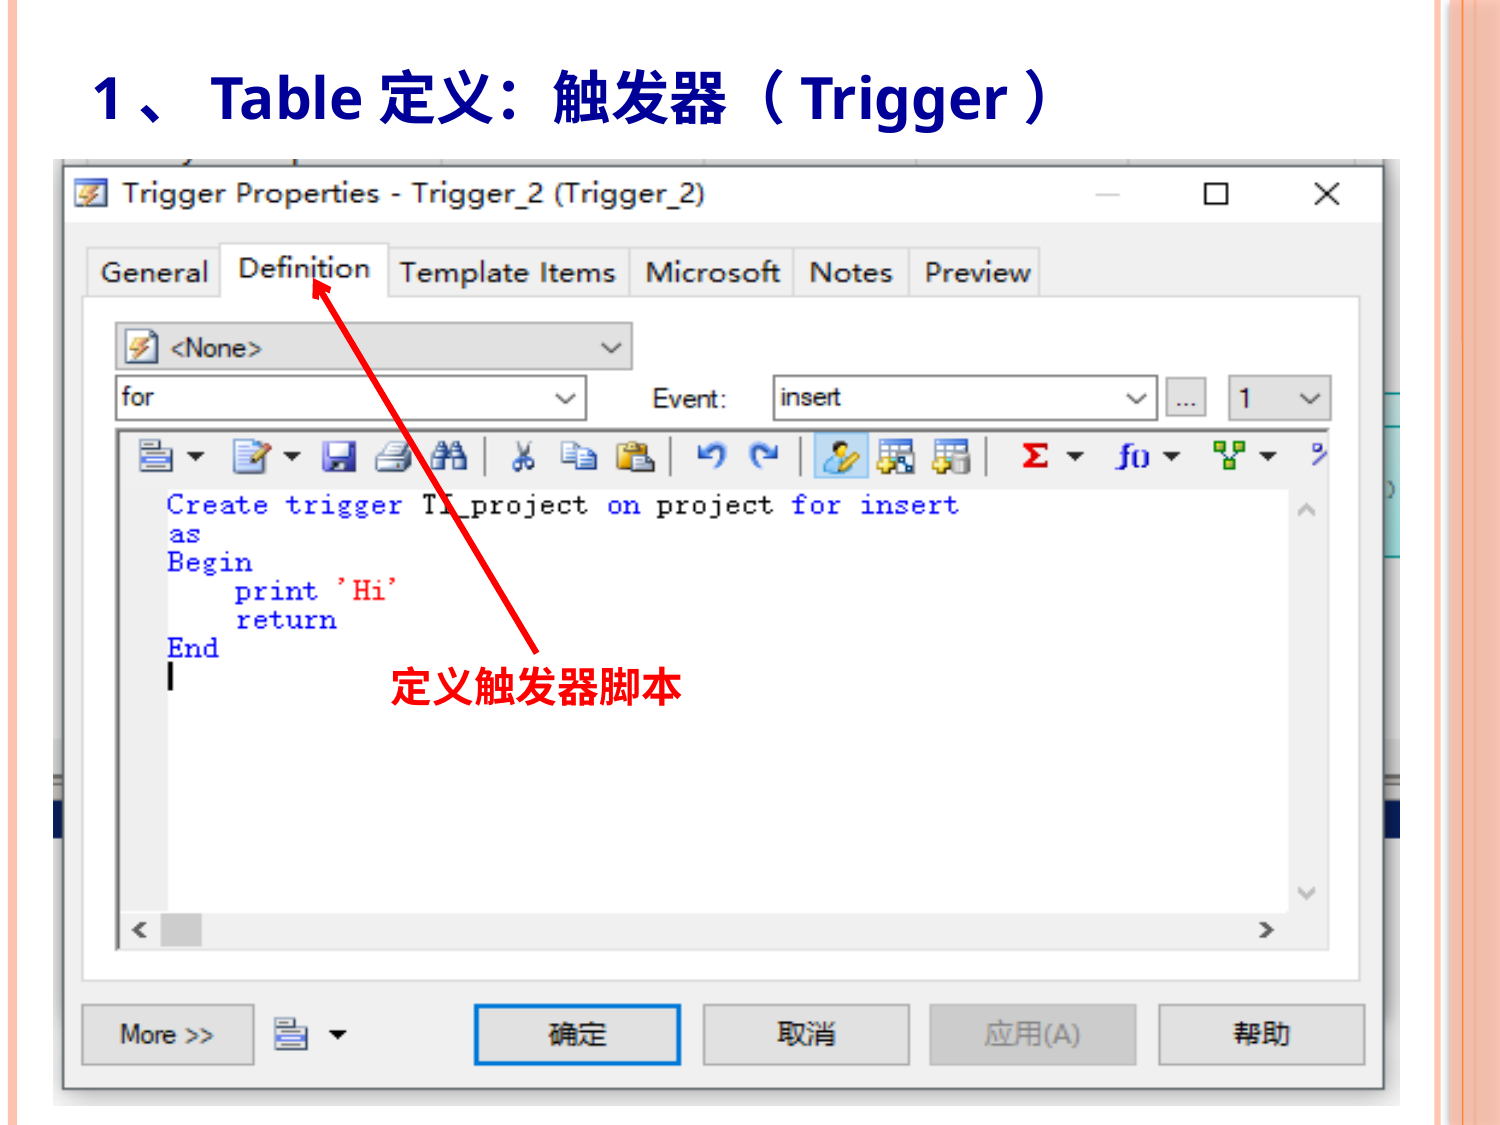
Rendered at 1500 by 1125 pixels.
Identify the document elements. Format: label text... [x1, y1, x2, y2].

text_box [312, 277, 538, 654]
picture [52, 159, 1401, 1107]
text_box 1、Table定义：触发器（Trigger） [76, 53, 1365, 139]
